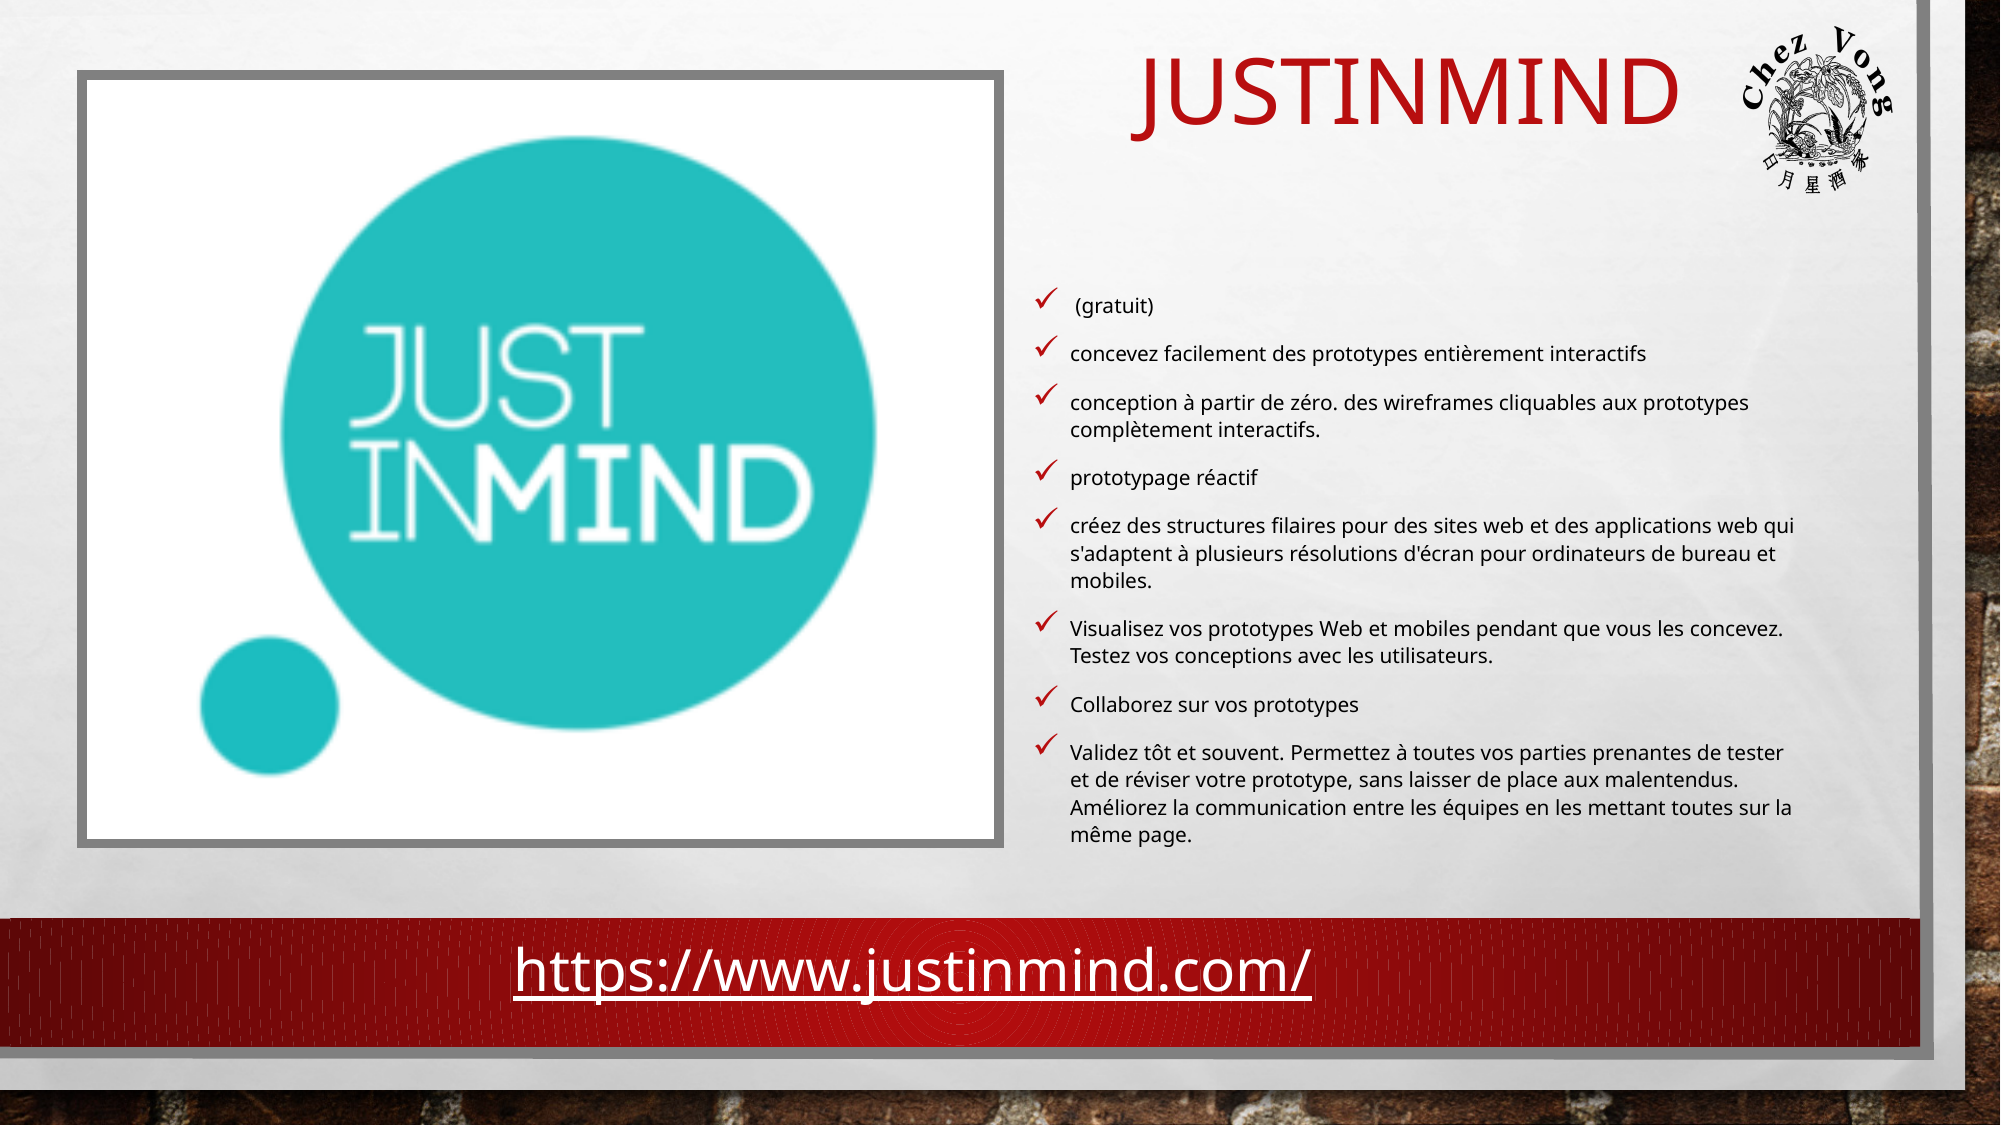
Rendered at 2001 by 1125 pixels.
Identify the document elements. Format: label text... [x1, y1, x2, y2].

text_box https://www.justinmind.com/ [498, 926, 1327, 1021]
picture [1743, 24, 1893, 199]
title Justinmind [1123, 0, 1866, 199]
picture [0, 0, 2000, 1125]
text_box [80, 73, 1000, 845]
list (gratuit) concevez facilement des prototypes entièrement interactifs conception à partir de zéro. des wireframes cliquables aux prototypes complètement interactifs. prototypage réactif créez des structures filaires pour des sites web et des applications web qui s'adaptent à plusieurs résolutions d'écran pour ordinateurs de bureau et mobiles. Visualisez vos prototypes Web et mobiles pendant que vous les concevez. Testez vos conceptions avec les utilisateurs. Collaborez sur vos prototypes Validez tôt et souvent. Permettez à toutes vos parties prenantes de tester et de réviser votre prototype, sans laisser de place aux malentendus. Améliorez la communication entre les équipes en les mettant toutes sur la même page. [1017, 282, 1818, 863]
picture [195, 112, 888, 806]
